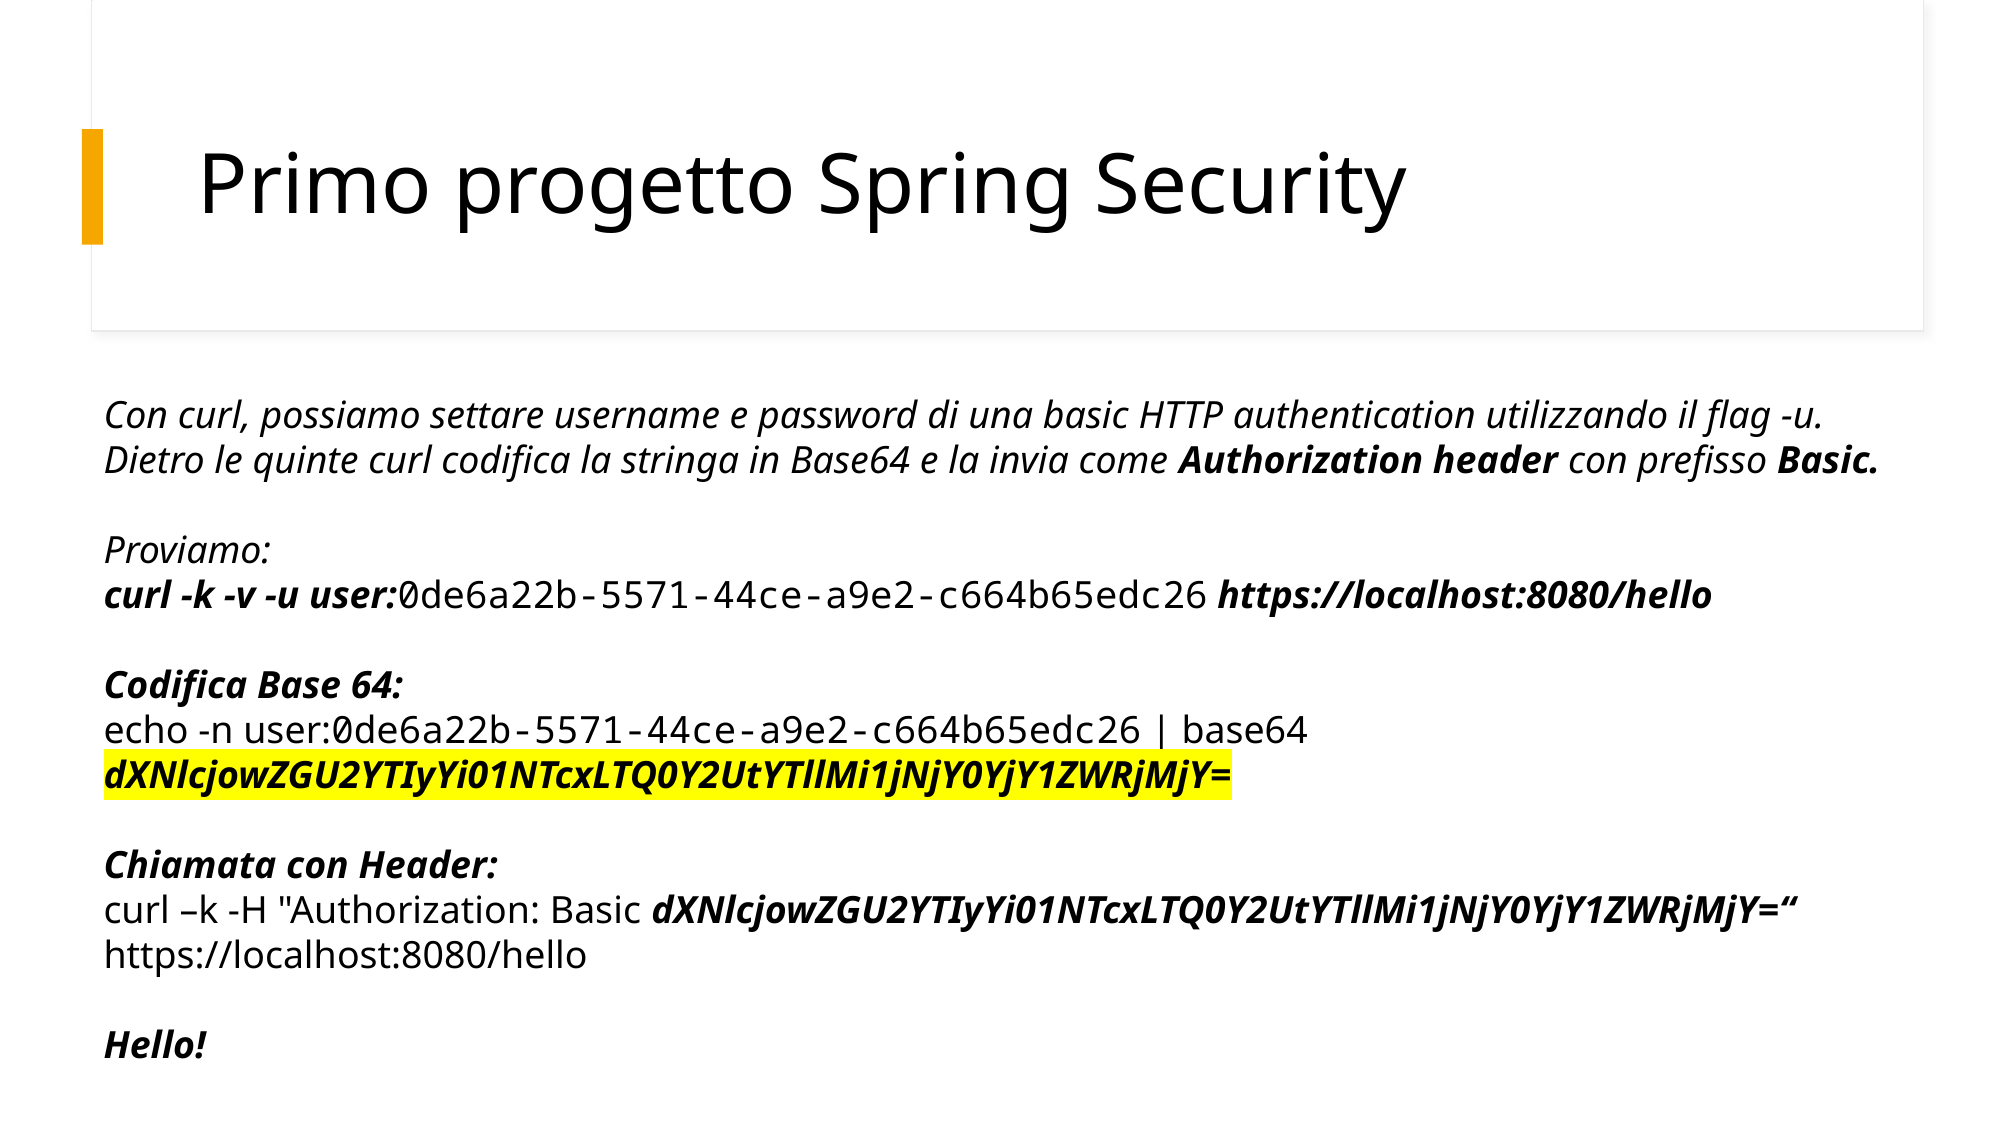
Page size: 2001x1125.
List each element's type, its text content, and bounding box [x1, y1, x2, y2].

title Primo progetto Spring Security [183, 90, 1851, 284]
text_box Con curl, possiamo settare username e password di una basic HTTP authentication utilizzando il flag -u. Dietro le quinte curl codifica la stringa in Base64 e la invia come Authorization header con prefisso Basic. Proviamo: curl -k -v -u user:0de6a22b-5571-44ce-a9e2-c664b65edc26 https://localhost:8080/hello Codifica Base 64: echo -n user:0de6a22b-5571-44ce-a9e2-c664b65edc26 | base64 dXNlcjowZGU2YTIyYi01NTcxLTQ0Y2UtYTllMi1jNjY0YjY1ZWRjMjY= Chiamata con Header: curl –k -H "Authorization: Basic dXNlcjowZGU2YTIyYi01NTcxLTQ0Y2UtYTllMi1jNjY0YjY1ZWRjMjY=“ https://localhost:8080/hello Hello! [88, 383, 1912, 1119]
